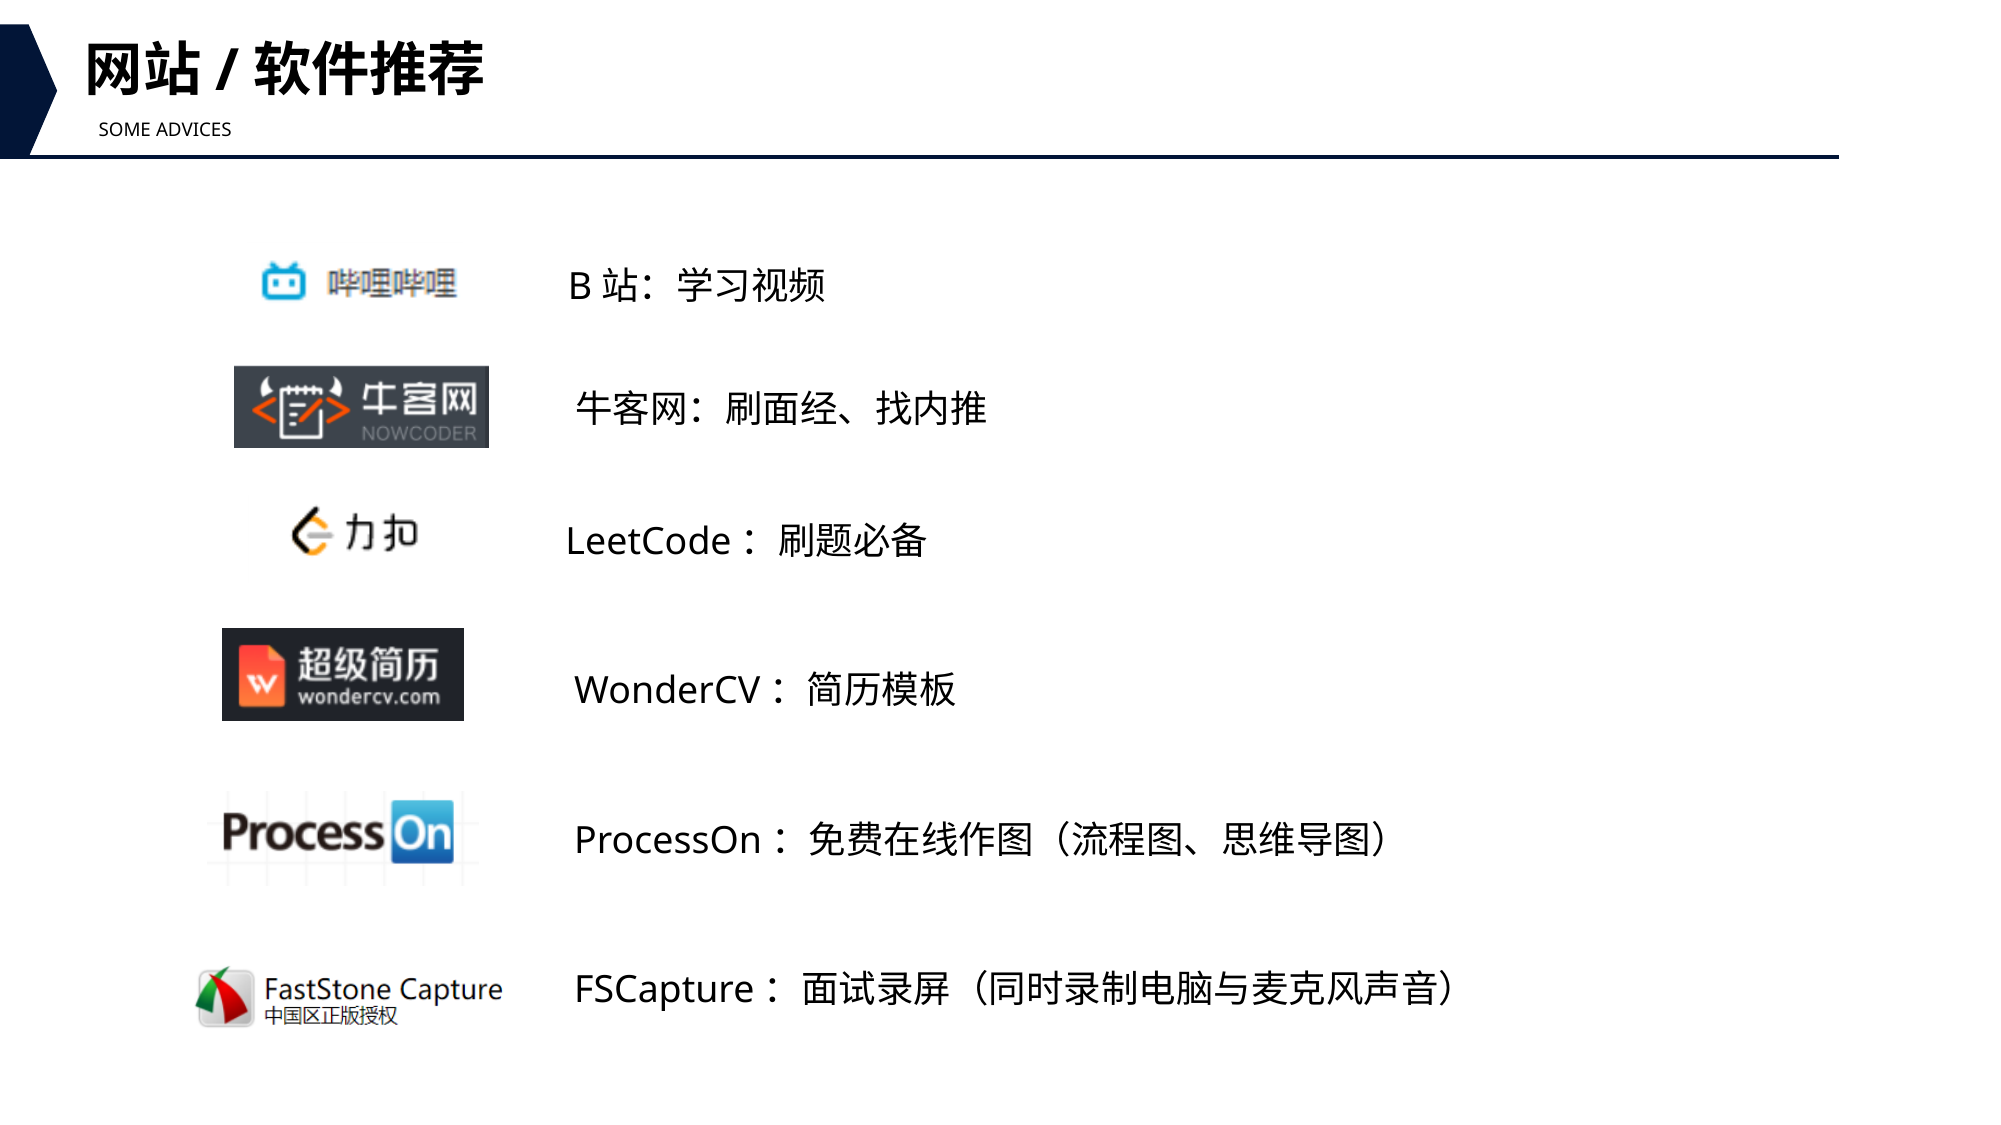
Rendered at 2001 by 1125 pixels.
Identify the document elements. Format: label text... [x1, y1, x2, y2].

text_box LeetCode：刷题必备 [550, 510, 943, 570]
text_box B站：学习视频 [553, 254, 842, 315]
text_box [0, 24, 1840, 158]
picture [222, 628, 464, 721]
picture [247, 495, 439, 583]
picture [172, 956, 514, 1037]
text_box FSCapture：面试录屏（同时录制电脑与麦克风声音） [559, 957, 1589, 1018]
text_box 牛客网：刷面经、找内推 [560, 377, 1003, 437]
text_box ProcessOn：免费在线作图（流程图、思维导图） [559, 808, 1451, 868]
picture [234, 365, 489, 448]
text_box WonderCV：简历模板 [559, 658, 1451, 719]
picture [207, 791, 479, 886]
picture [247, 240, 463, 316]
